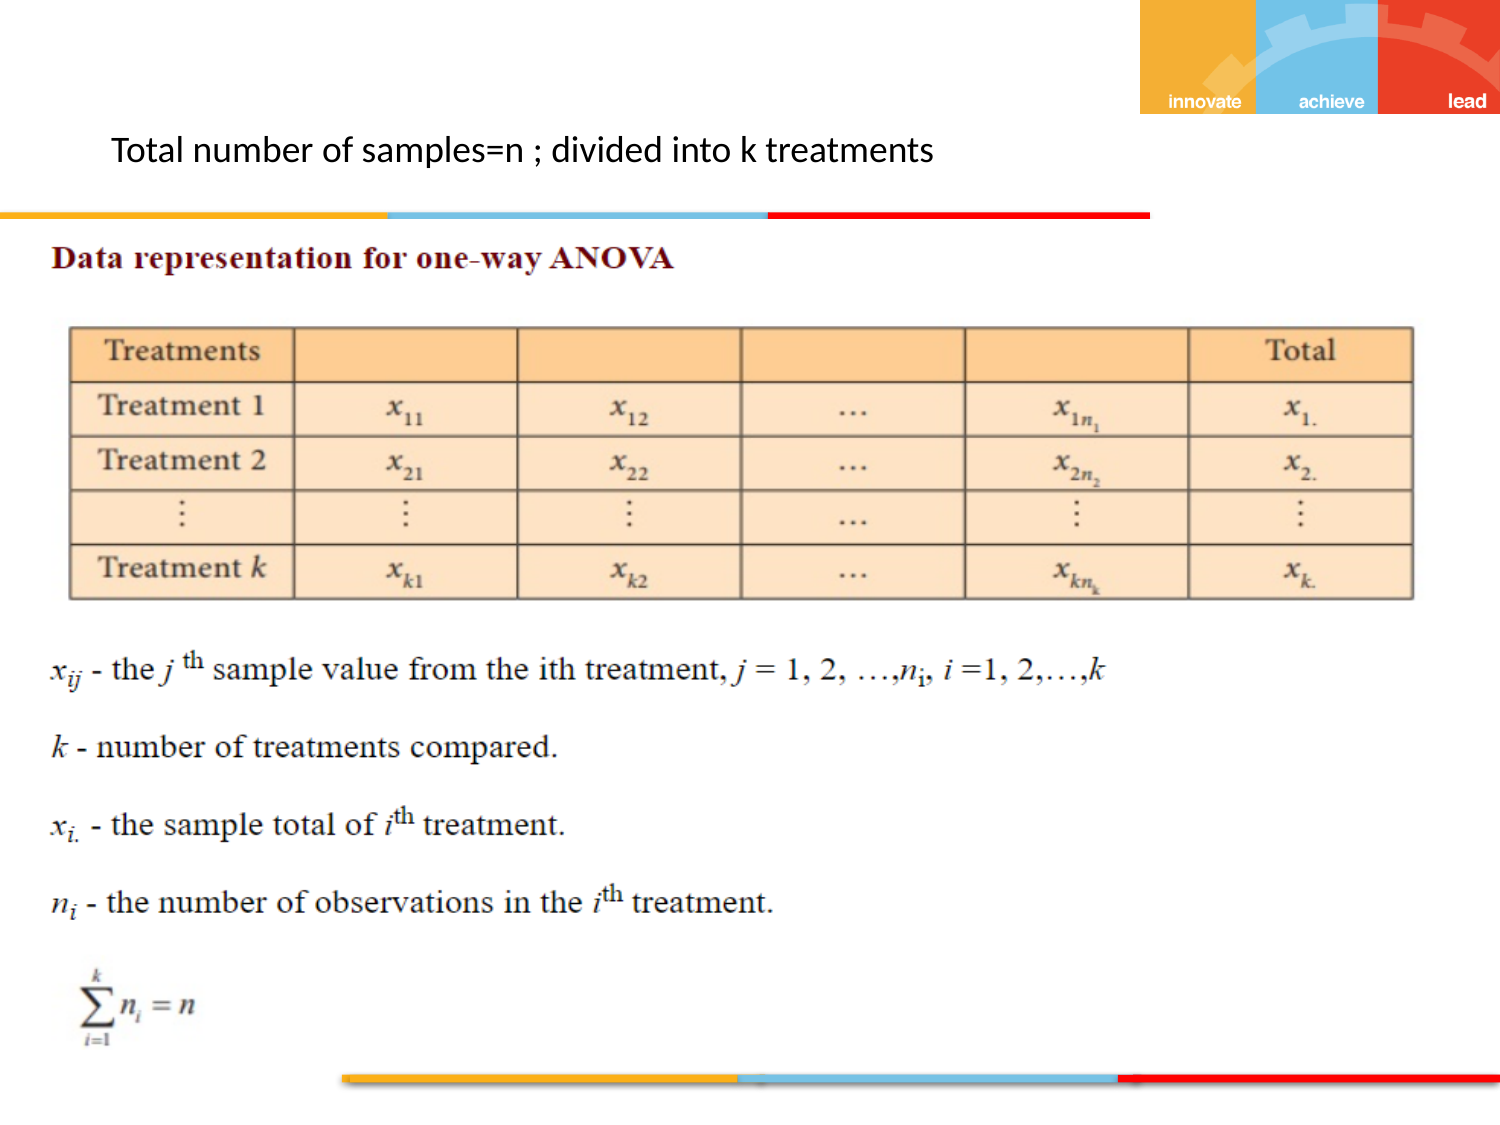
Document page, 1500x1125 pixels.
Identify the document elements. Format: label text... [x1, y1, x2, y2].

picture [0, 219, 1484, 1051]
text_box Total number of samples=n ; divided into k treatments [96, 117, 951, 178]
picture [1140, 0, 1500, 114]
